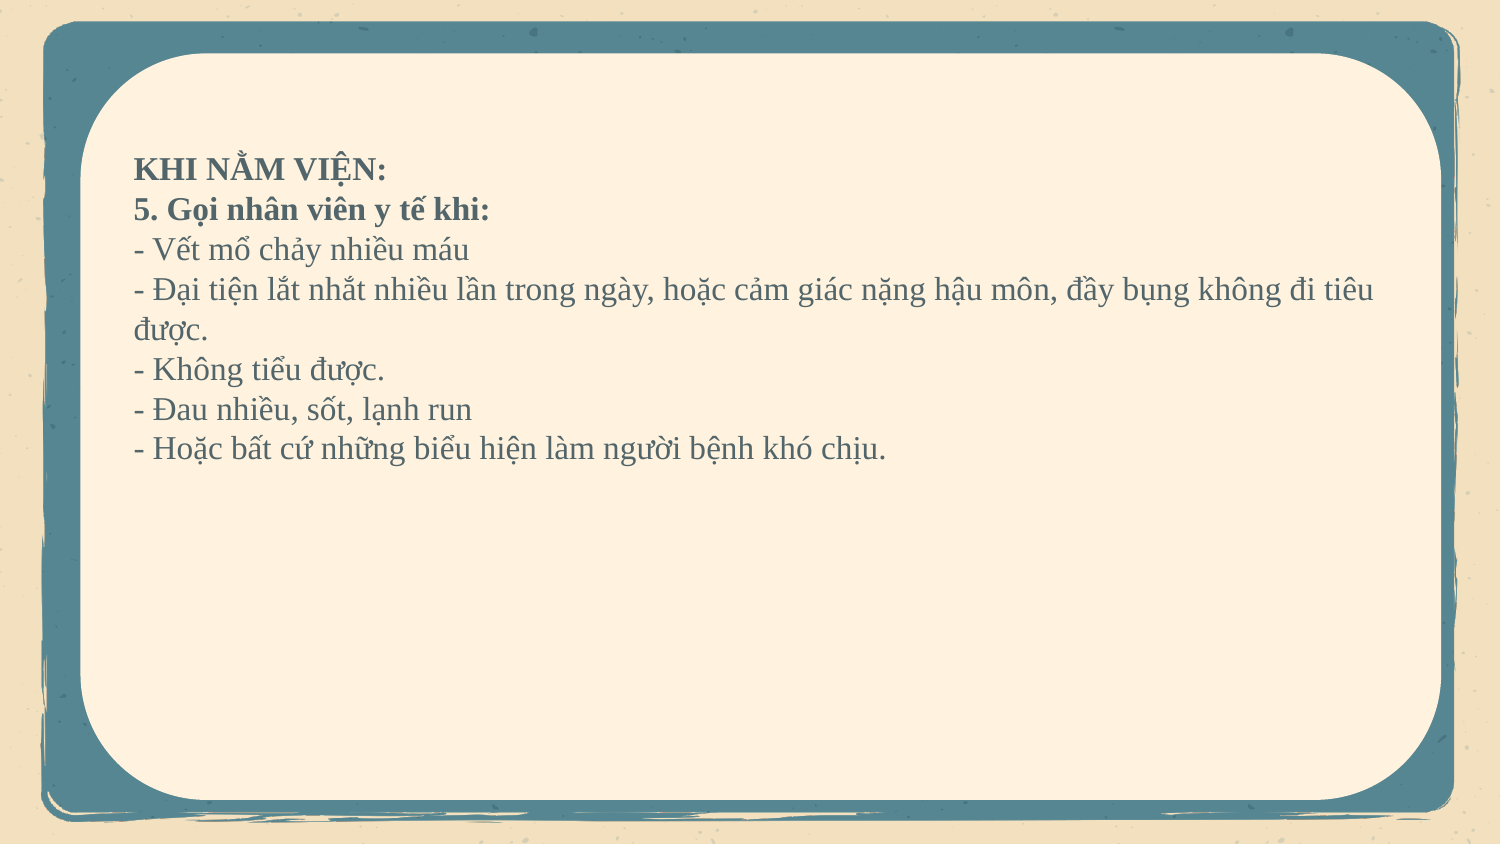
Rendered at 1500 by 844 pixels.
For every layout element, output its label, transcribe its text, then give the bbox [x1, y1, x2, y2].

picture [0, 0, 1500, 844]
text_box KHI NẰM VIỆN: 5. Gọi nhân viên y tế khi: - Vết mổ chảy nhiều máu - Đại tiện lắt nhắt nhiều lần trong ngày, hoặc cảm giác nặng hậu môn, đầy bụng không đi tiêu được. - Không tiểu được. - Đau nhiều, sốt, lạnh run - Hoặc bất cứ những biểu hiện làm người bệnh khó chịu. [80, 53, 1442, 800]
